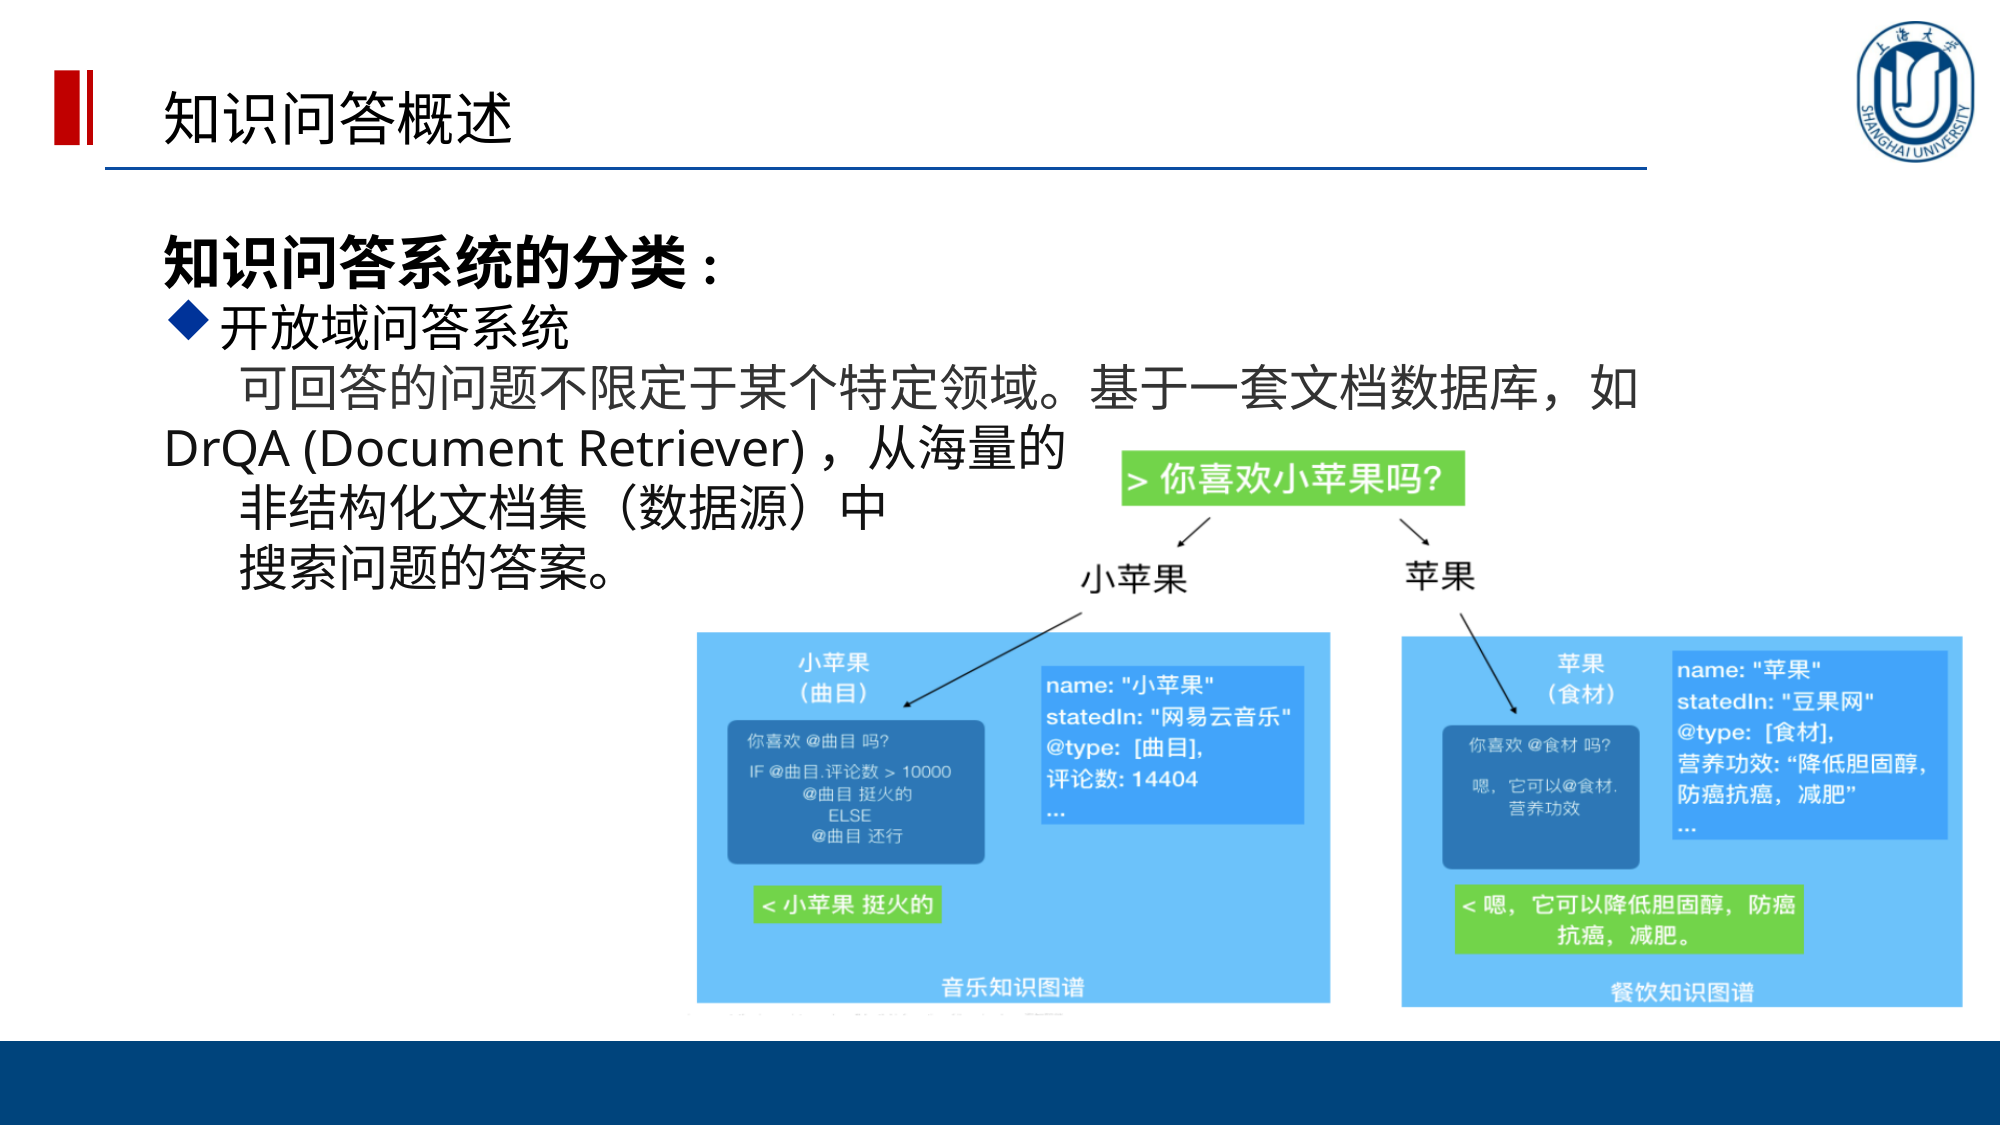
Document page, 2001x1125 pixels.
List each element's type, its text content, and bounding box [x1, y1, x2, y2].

text_box 知识问答系统的分类: 开放域问答系统 可回答的问题不限定于某个特定领域。基于一套文档数据库，如DrQA (Document Retriever)，从海量的 非结构化文档集（数据源）中 搜索问题的答案。 [148, 219, 1786, 604]
picture [1855, 21, 1978, 163]
text_box 知识问答概述 [148, 74, 1023, 160]
picture [672, 422, 1988, 1031]
